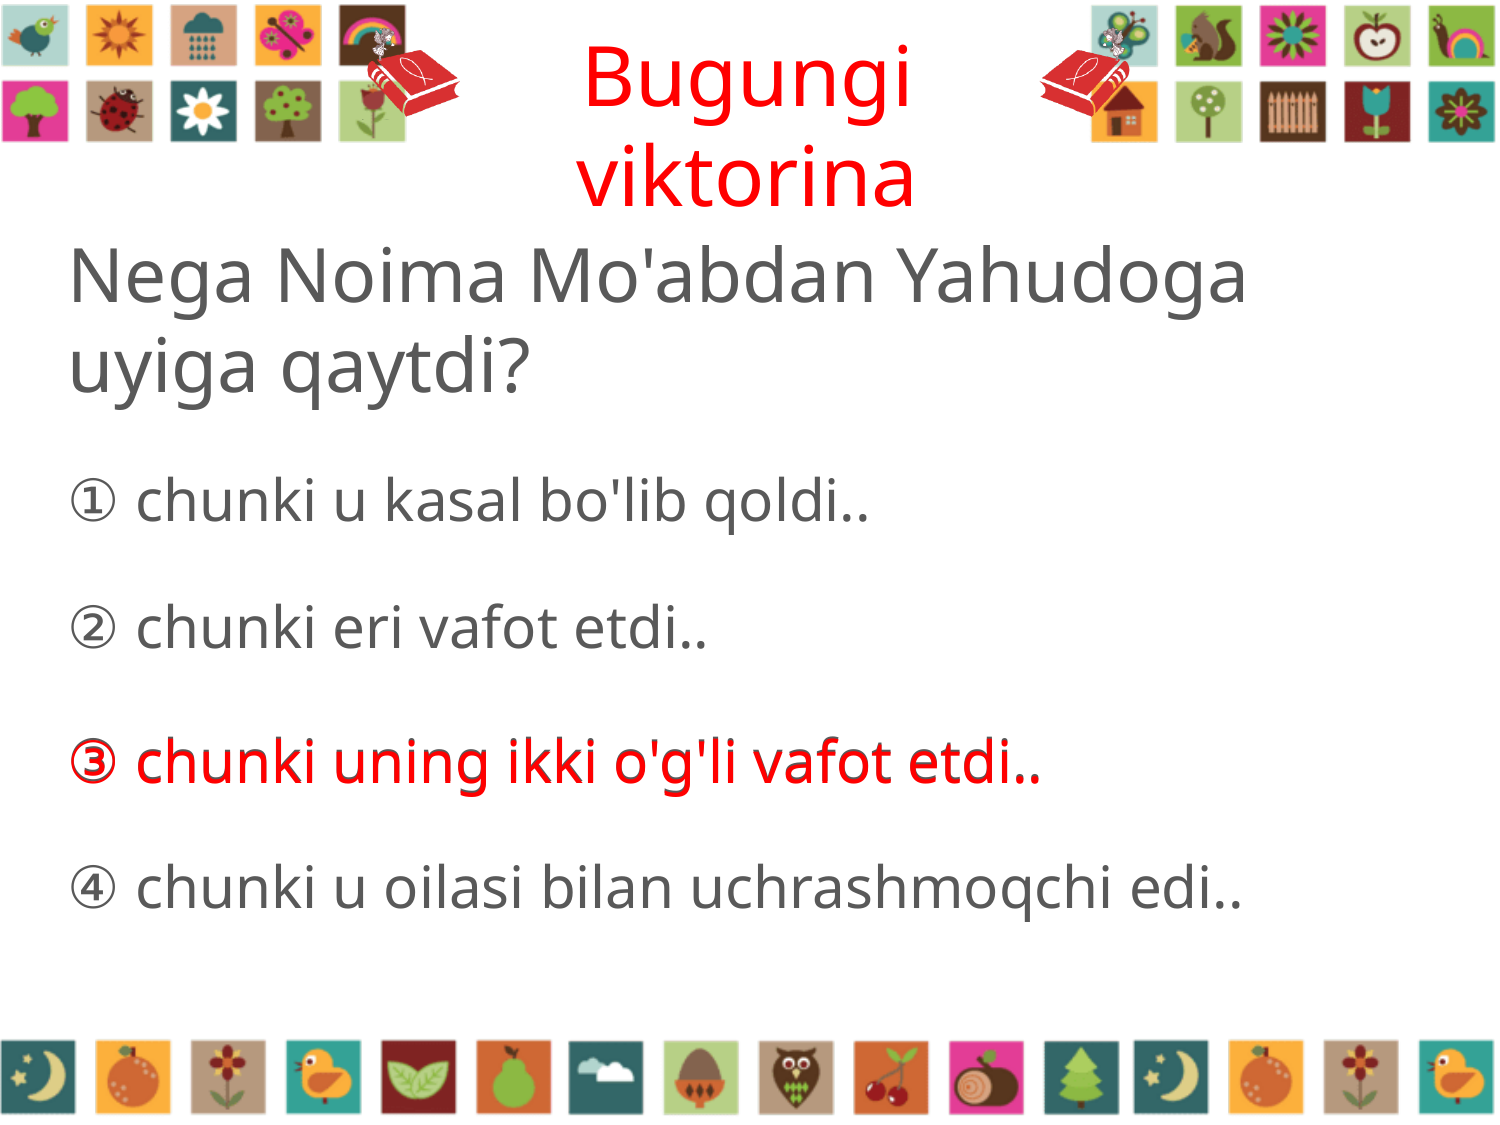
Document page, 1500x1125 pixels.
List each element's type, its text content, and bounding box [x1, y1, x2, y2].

picture [1008, 3, 1500, 150]
text_box ③ chunki uning ikki o'g'li vafot etdi.. [53, 718, 1483, 803]
picture [0, 3, 492, 150]
text_box Bugungi viktorina [414, 16, 1080, 219]
text_box ① chunki u kasal bo'lib qoldi.. [53, 456, 1436, 541]
text_box ④ chunki u oilasi bilan uchrashmoqchi edi.. [53, 842, 1483, 928]
text_box ② chunki eri vafot etdi.. [53, 582, 1436, 668]
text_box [0, 1028, 1500, 1118]
text_box Nega Noima Mo'abdan Yahudoga uyiga qaytdi? [53, 219, 1436, 415]
